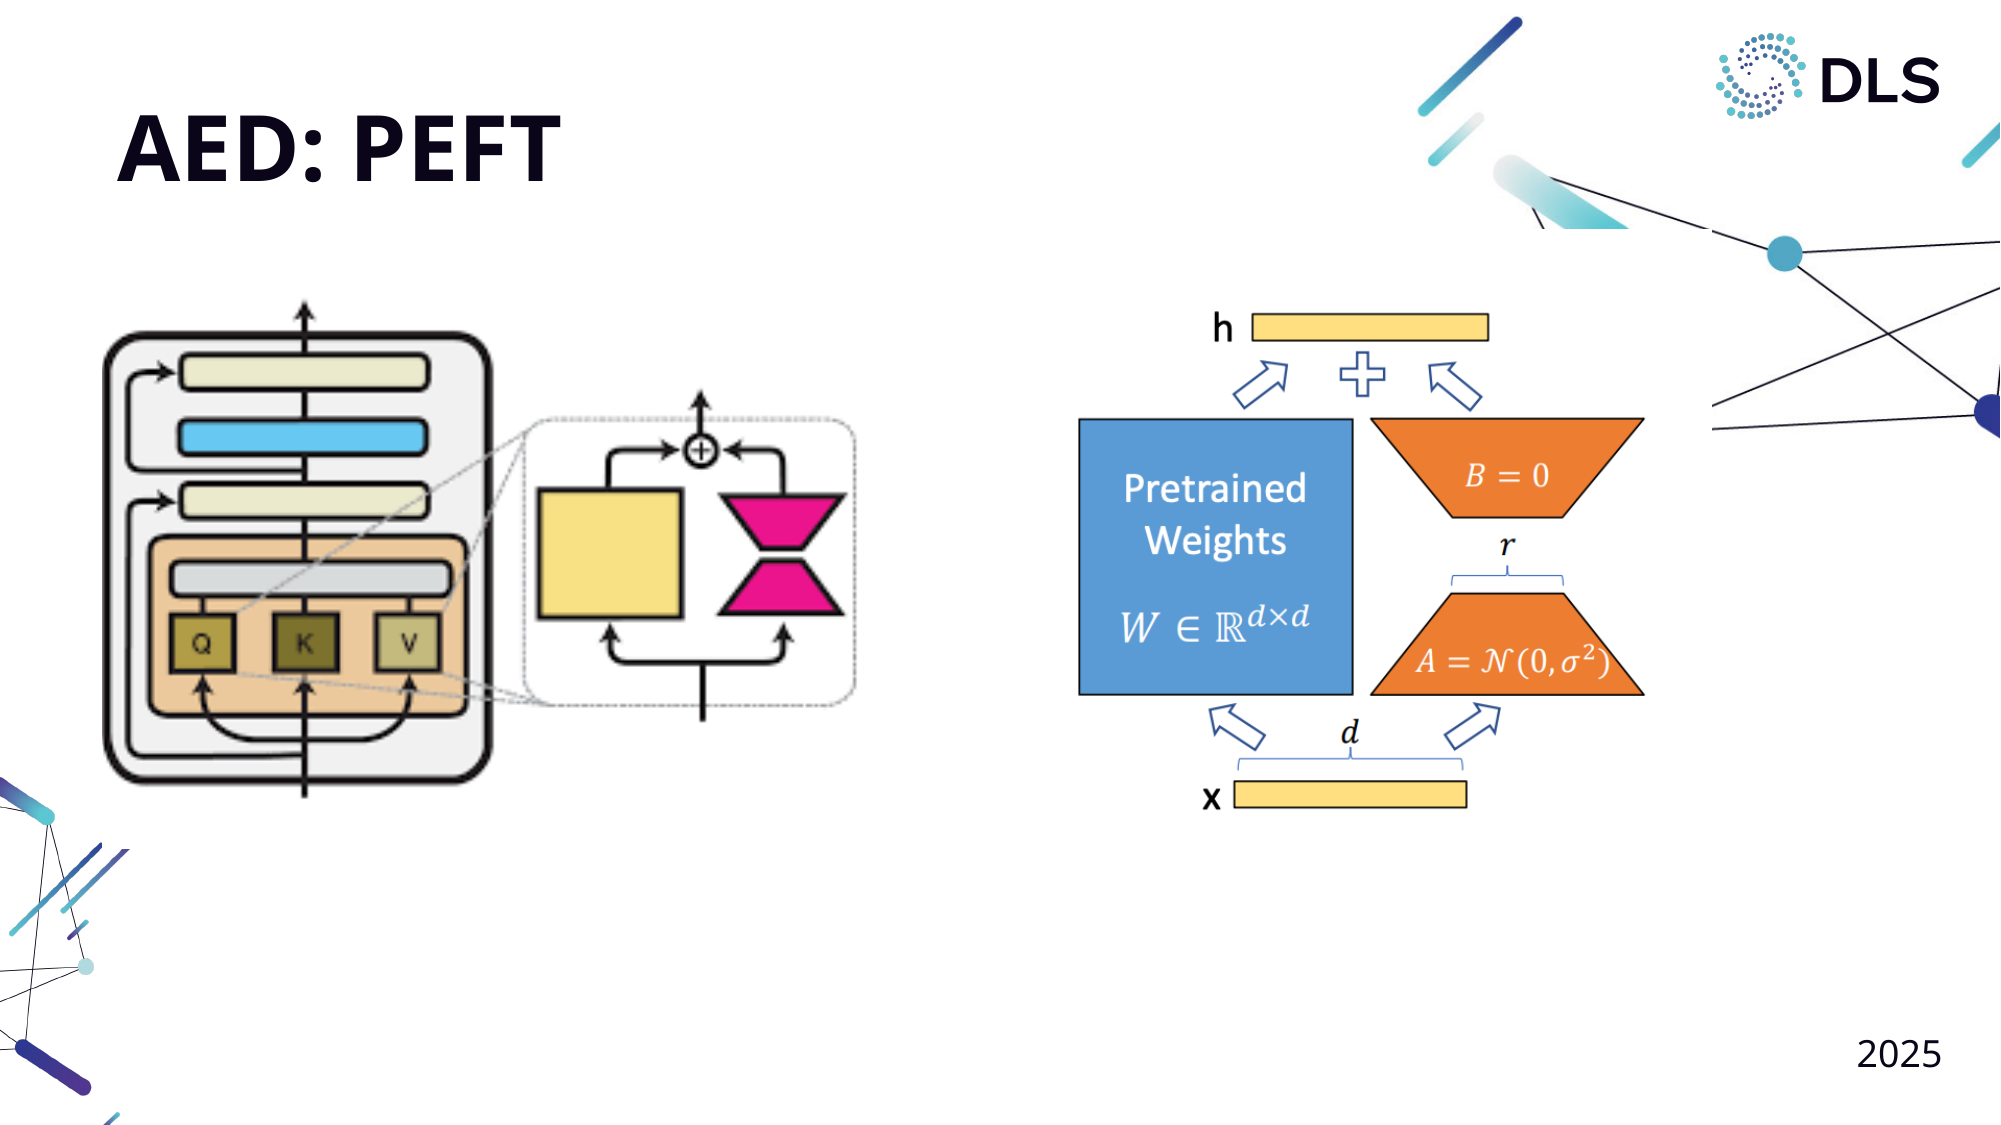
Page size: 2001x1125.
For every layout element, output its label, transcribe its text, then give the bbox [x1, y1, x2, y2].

list 2025 [1745, 1022, 1958, 1079]
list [1054, 229, 1712, 824]
picture [0, 0, 2000, 1125]
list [102, 276, 863, 849]
title AED: PEFT [102, 42, 1787, 261]
